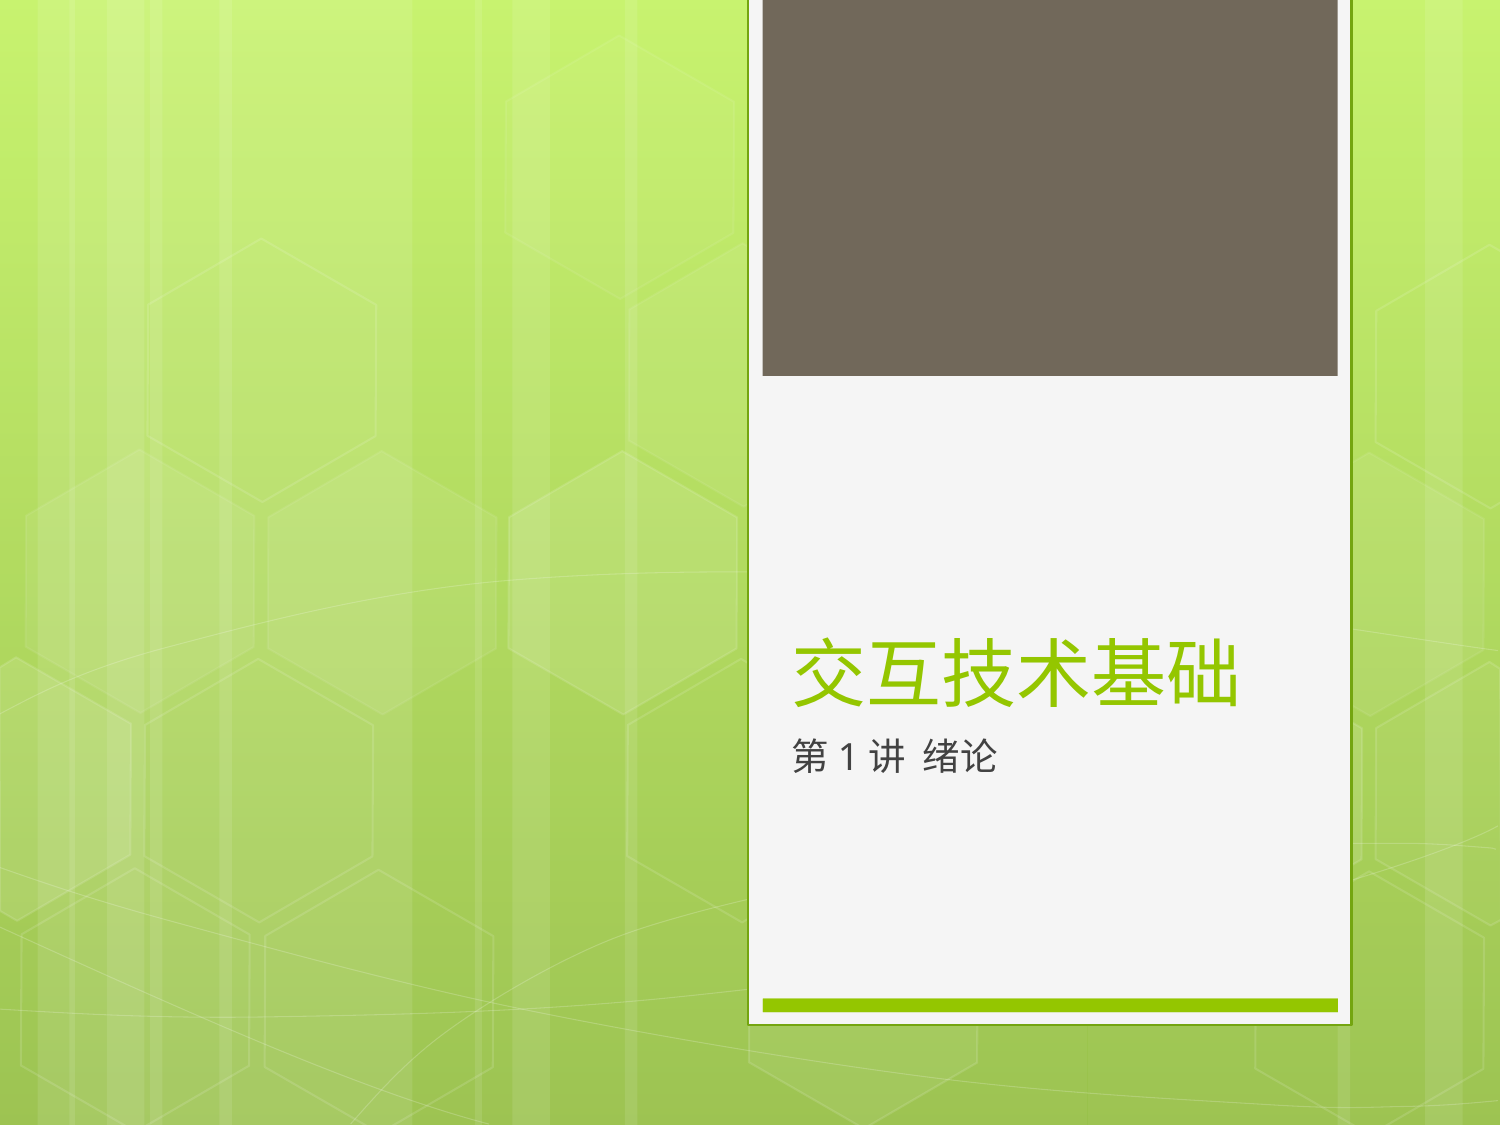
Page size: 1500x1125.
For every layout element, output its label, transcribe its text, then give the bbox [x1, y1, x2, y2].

title 交互技术基础 [776, 444, 1320, 724]
subtitle 第1讲 绪论 [776, 725, 1320, 933]
